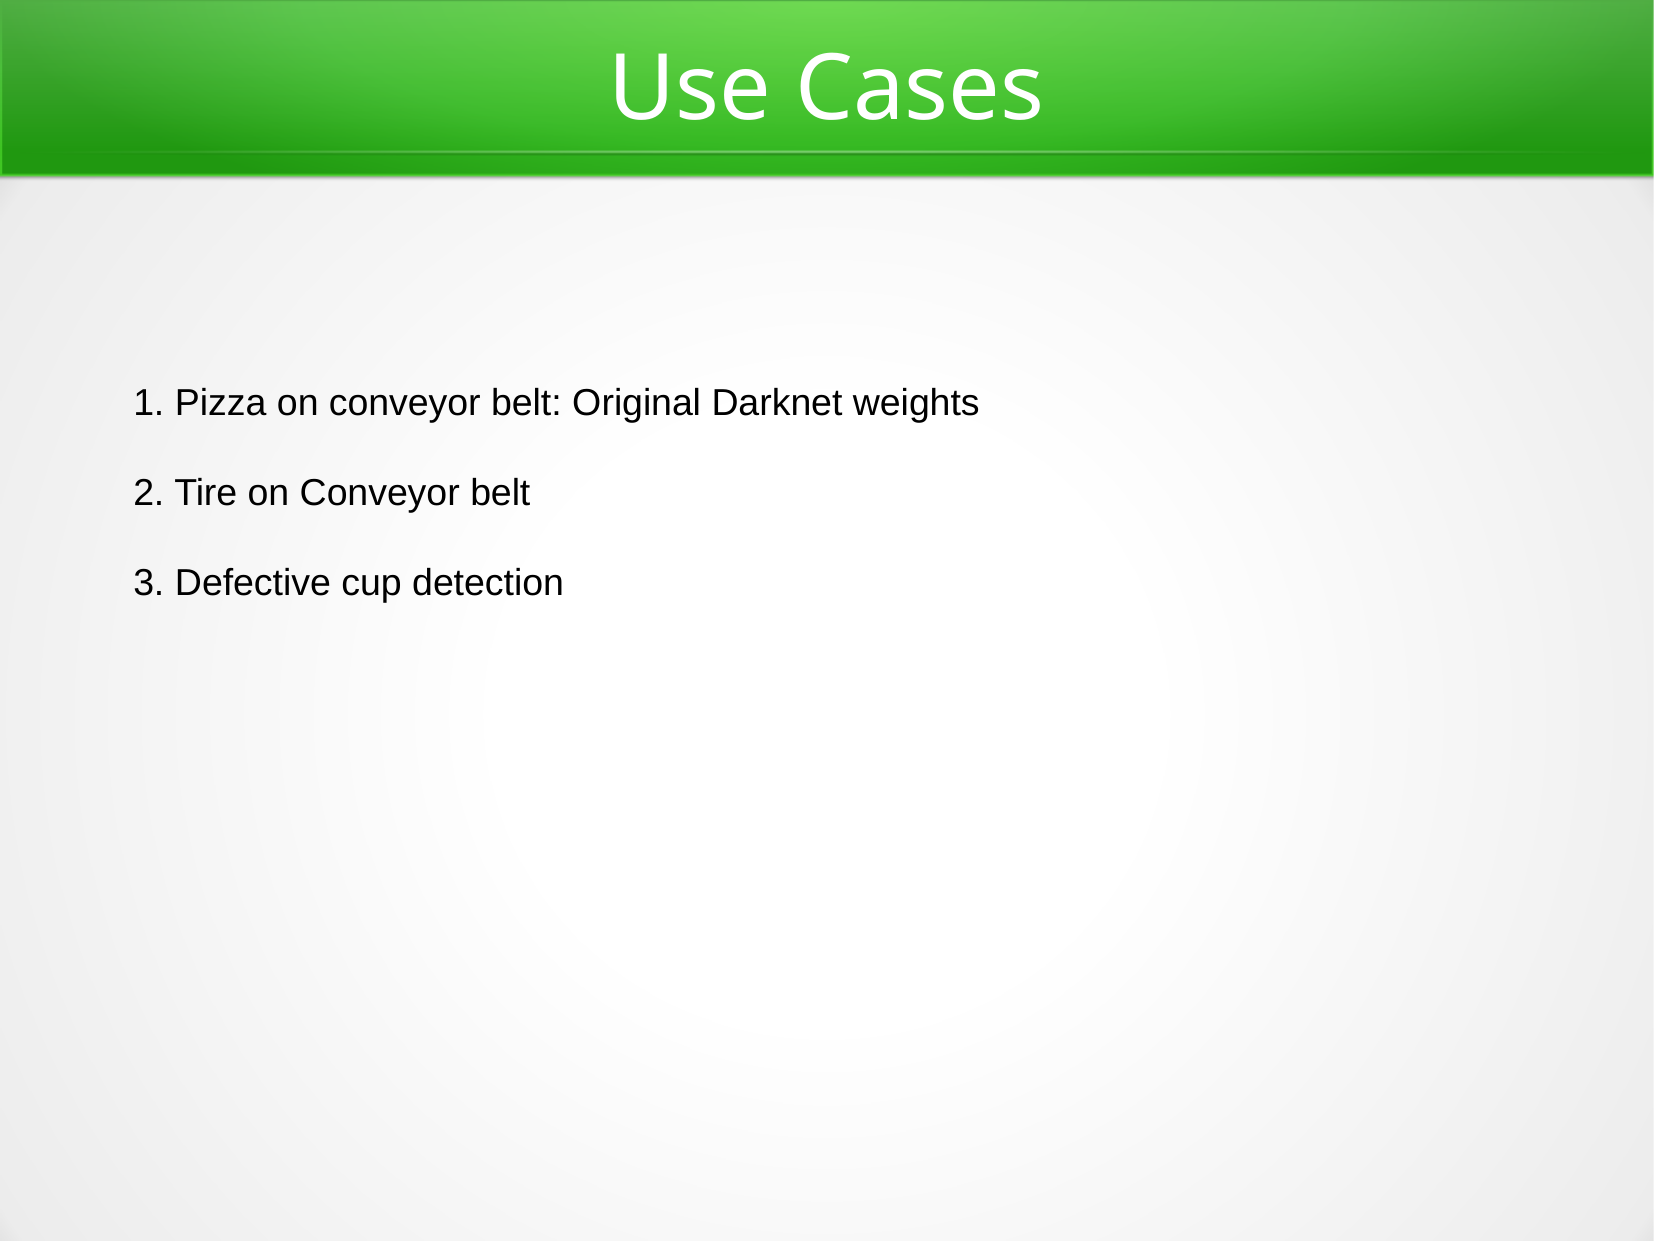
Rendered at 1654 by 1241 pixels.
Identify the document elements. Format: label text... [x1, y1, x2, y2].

text_box 1. Pizza on conveyor belt: Original Darknet weights 2. Tire on Conveyor belt 3. Defective cup detection [118, 370, 1088, 1013]
text_box Use Cases [82, 11, 1571, 154]
picture [0, 0, 1654, 1241]
